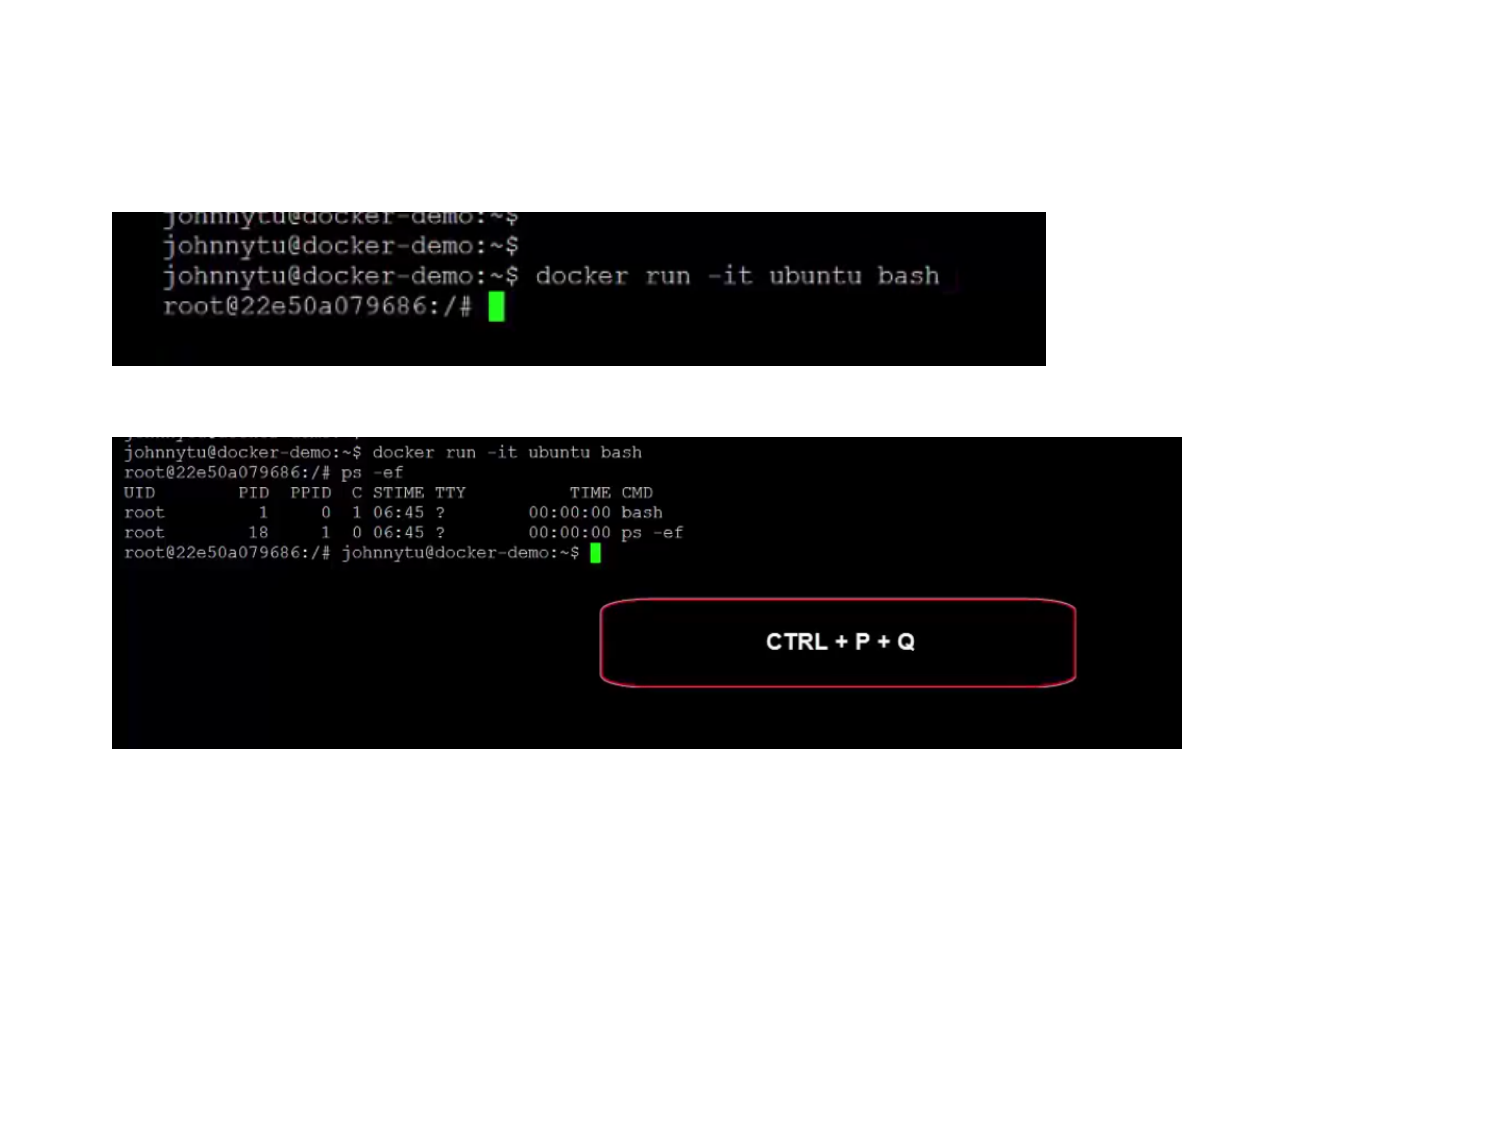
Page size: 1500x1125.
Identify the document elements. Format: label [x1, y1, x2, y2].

picture [112, 437, 1182, 750]
picture [112, 212, 1046, 366]
